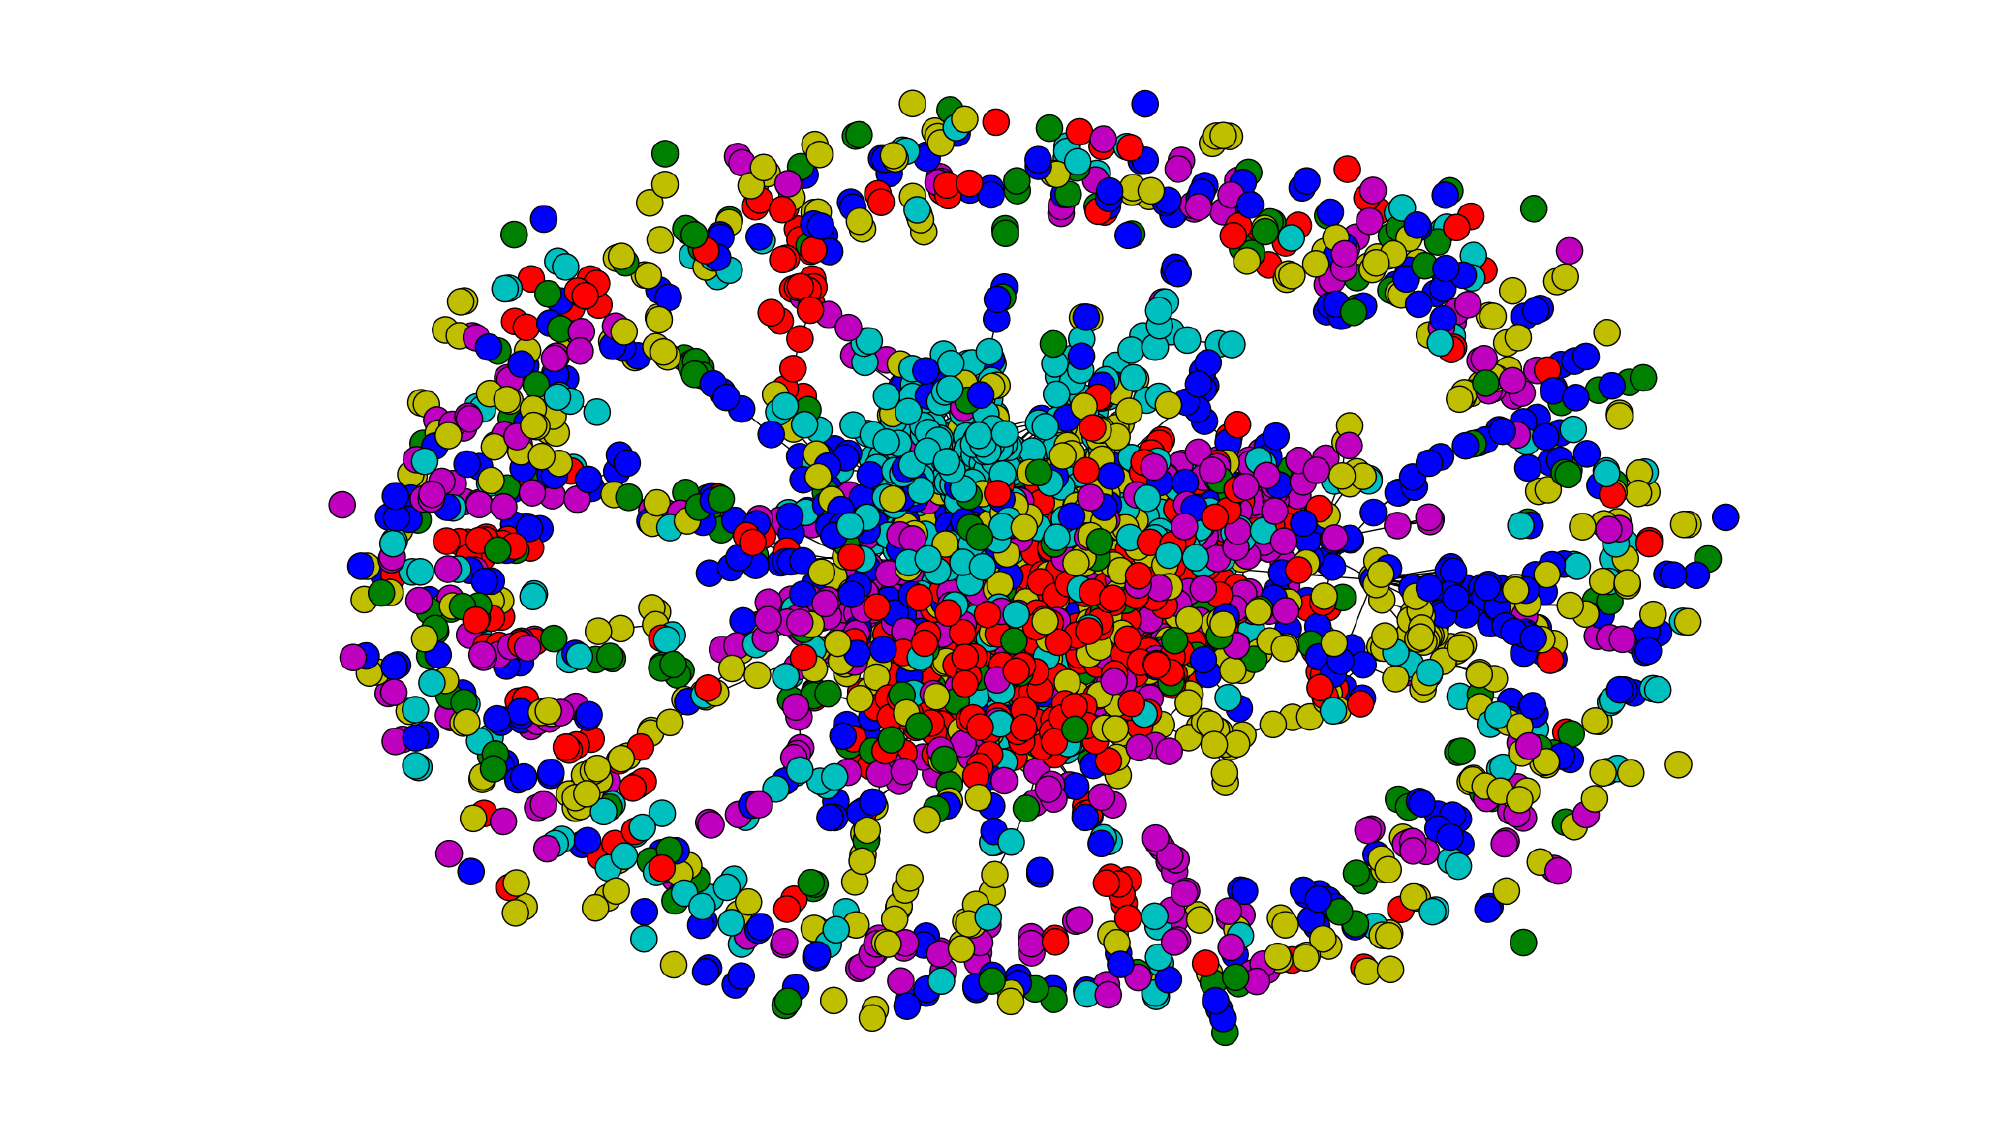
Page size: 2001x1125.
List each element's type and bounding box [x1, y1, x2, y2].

picture [307, 59, 1744, 1060]
